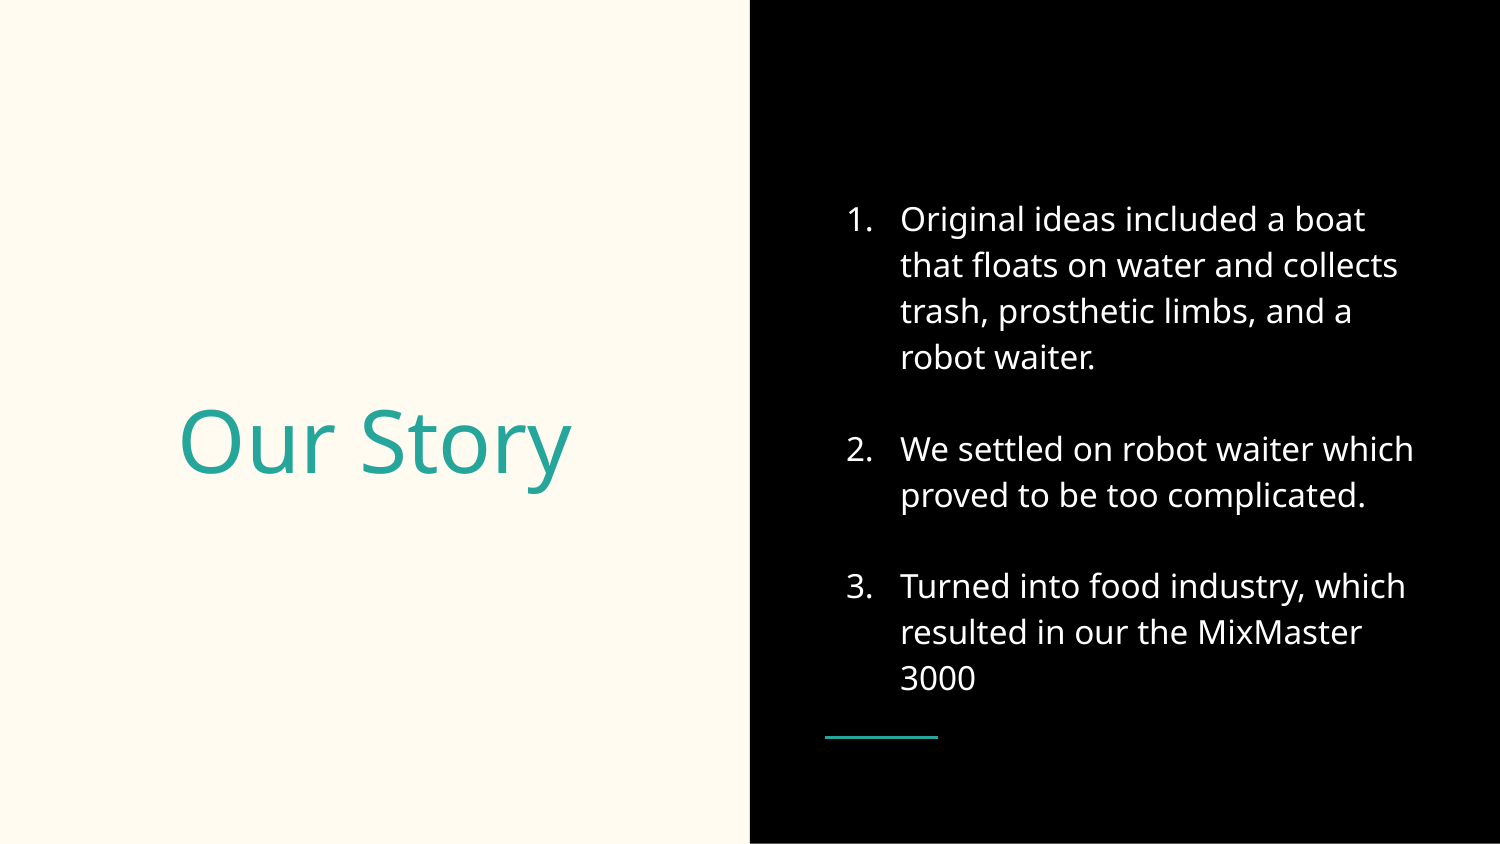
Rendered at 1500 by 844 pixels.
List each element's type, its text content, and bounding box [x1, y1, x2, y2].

title Our Story [43, 286, 708, 506]
list Original ideas included a boat that floats on water and collects trash, prosthetic limbs, and a robot waiter. We settled on robot waiter which proved to be too complicated. Turned into food industry, which resulted in our the MixMaster 3000 [810, 184, 1440, 791]
